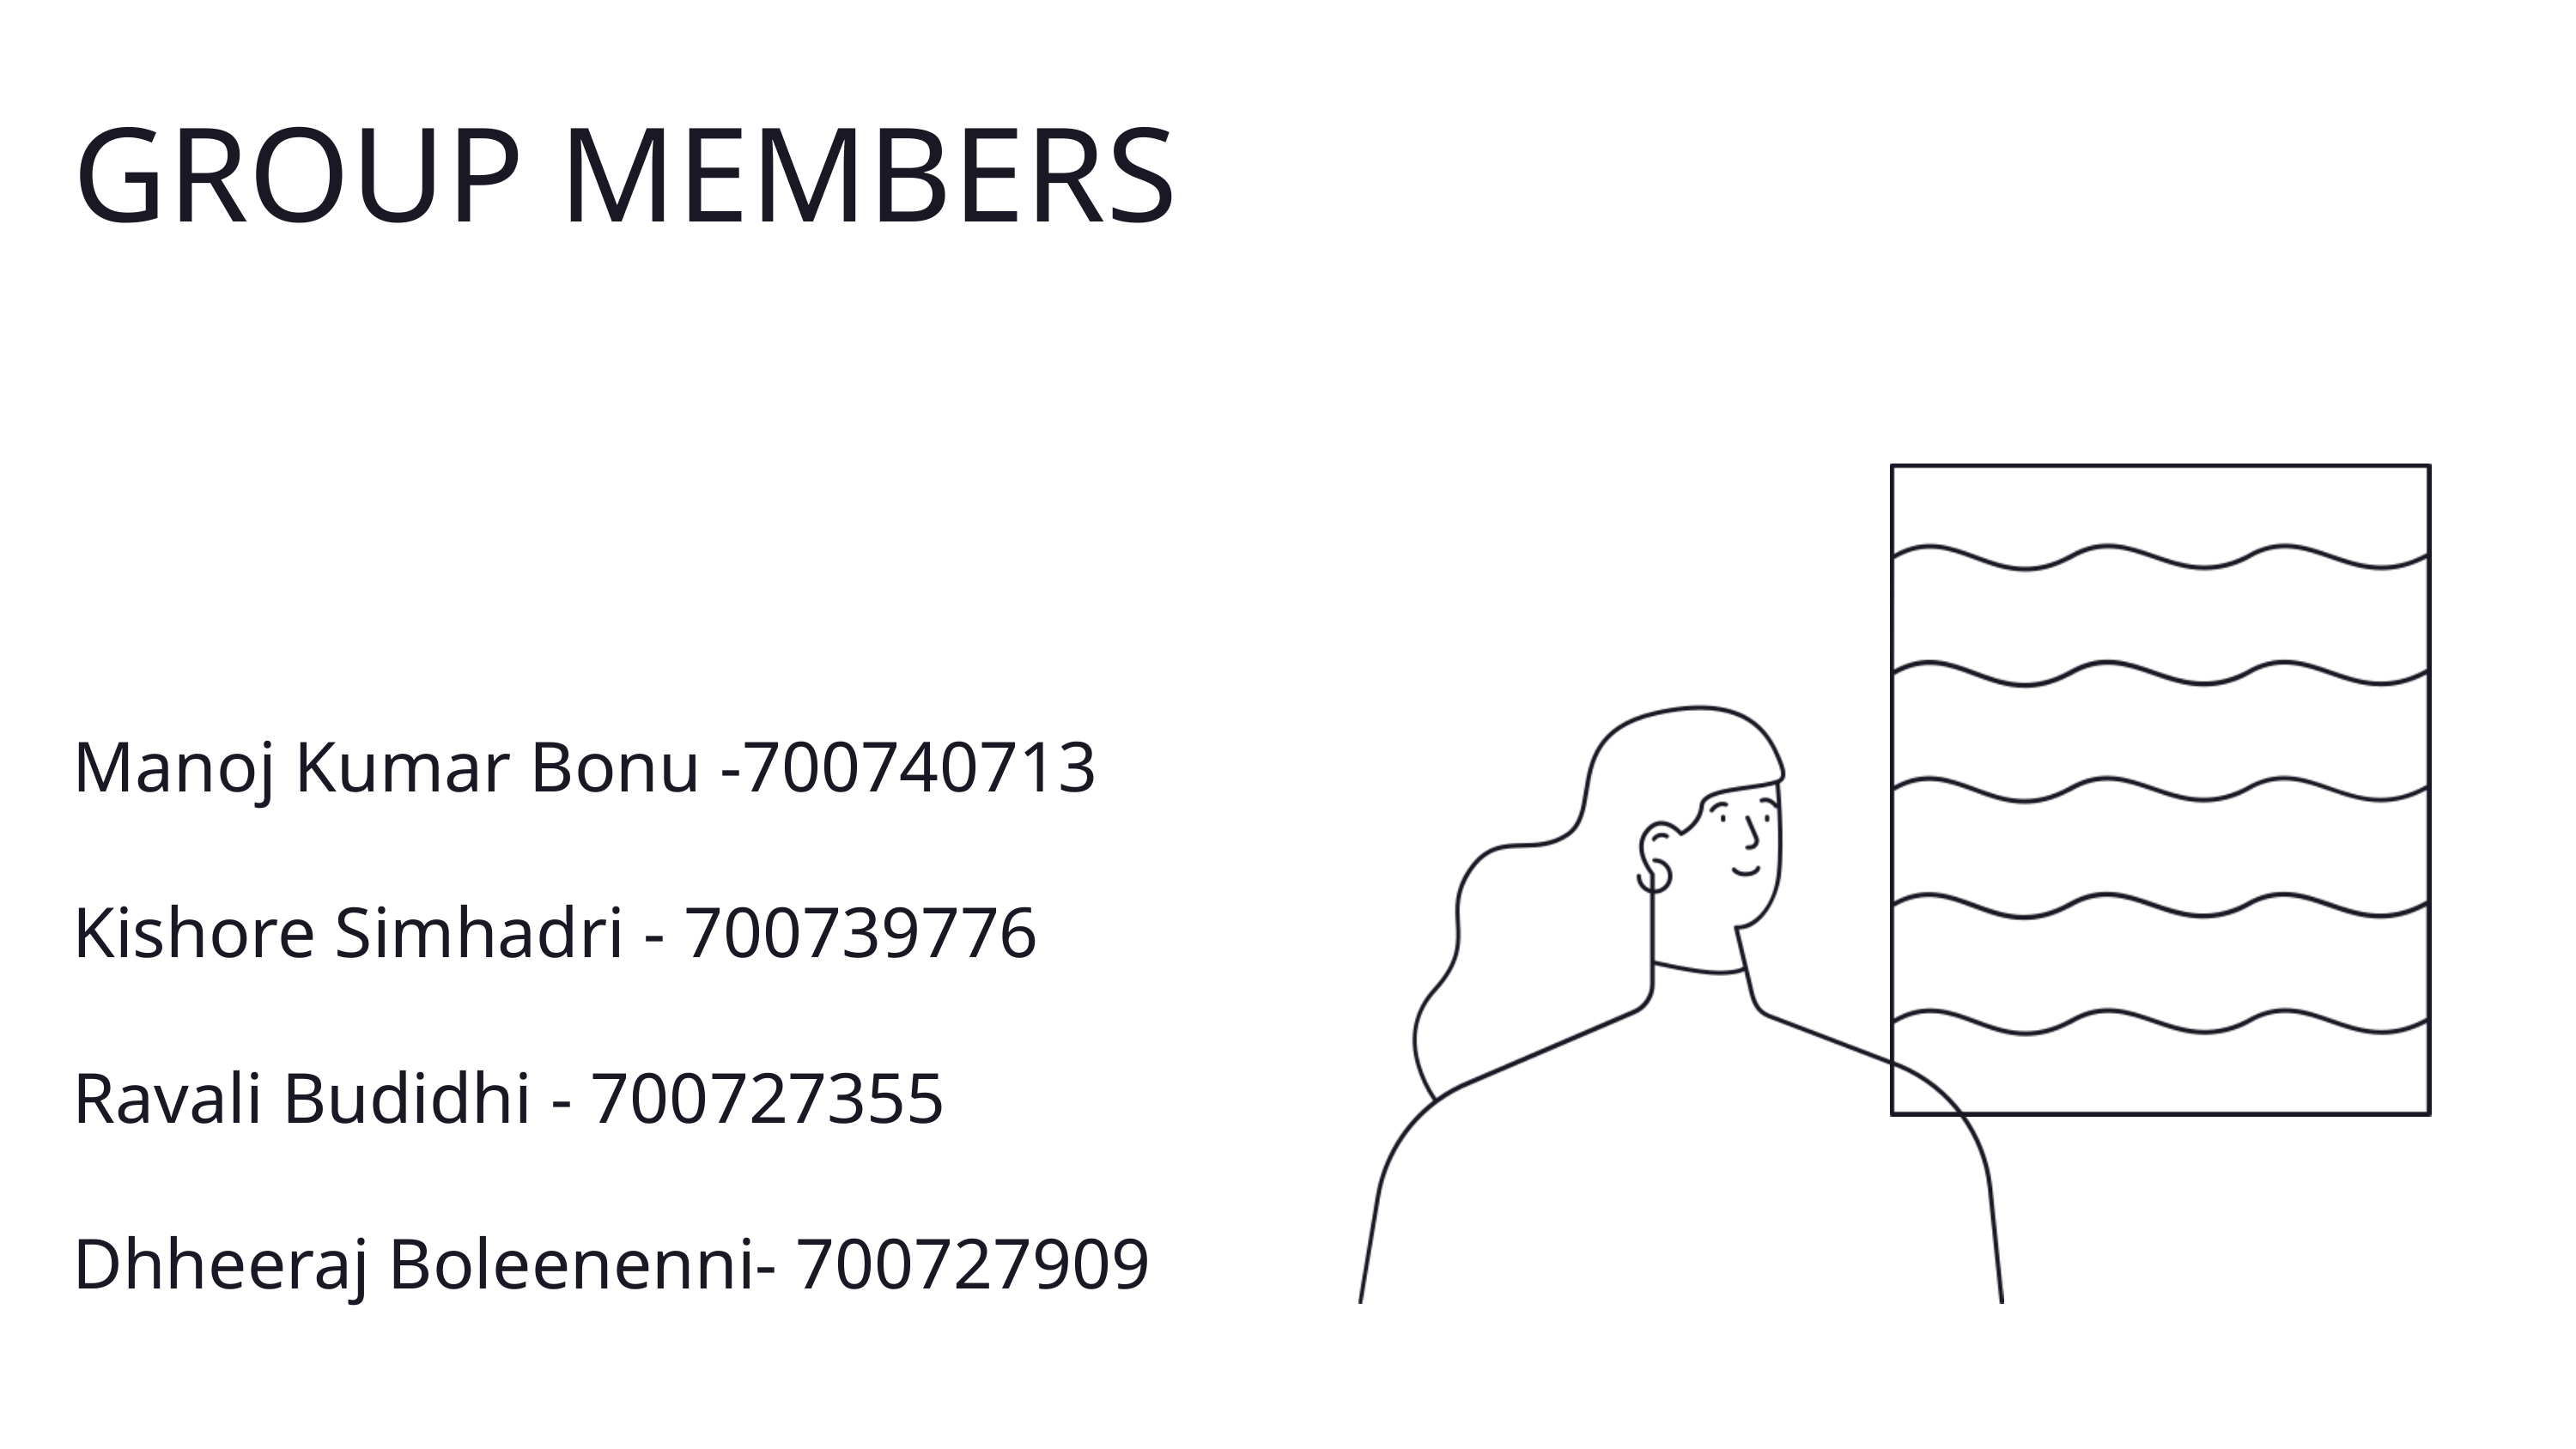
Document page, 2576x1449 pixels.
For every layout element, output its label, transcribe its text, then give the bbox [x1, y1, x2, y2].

text_box Manoj Kumar Bonu -700740713 Kishore Simhadri - 700739776 Ravali Budidhi - 700727355 Dhheeraj Boleenenni- 700727909 [72, 723, 1354, 1303]
text_box GROUP MEMBERS [72, 91, 1318, 248]
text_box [1358, 464, 2432, 1304]
